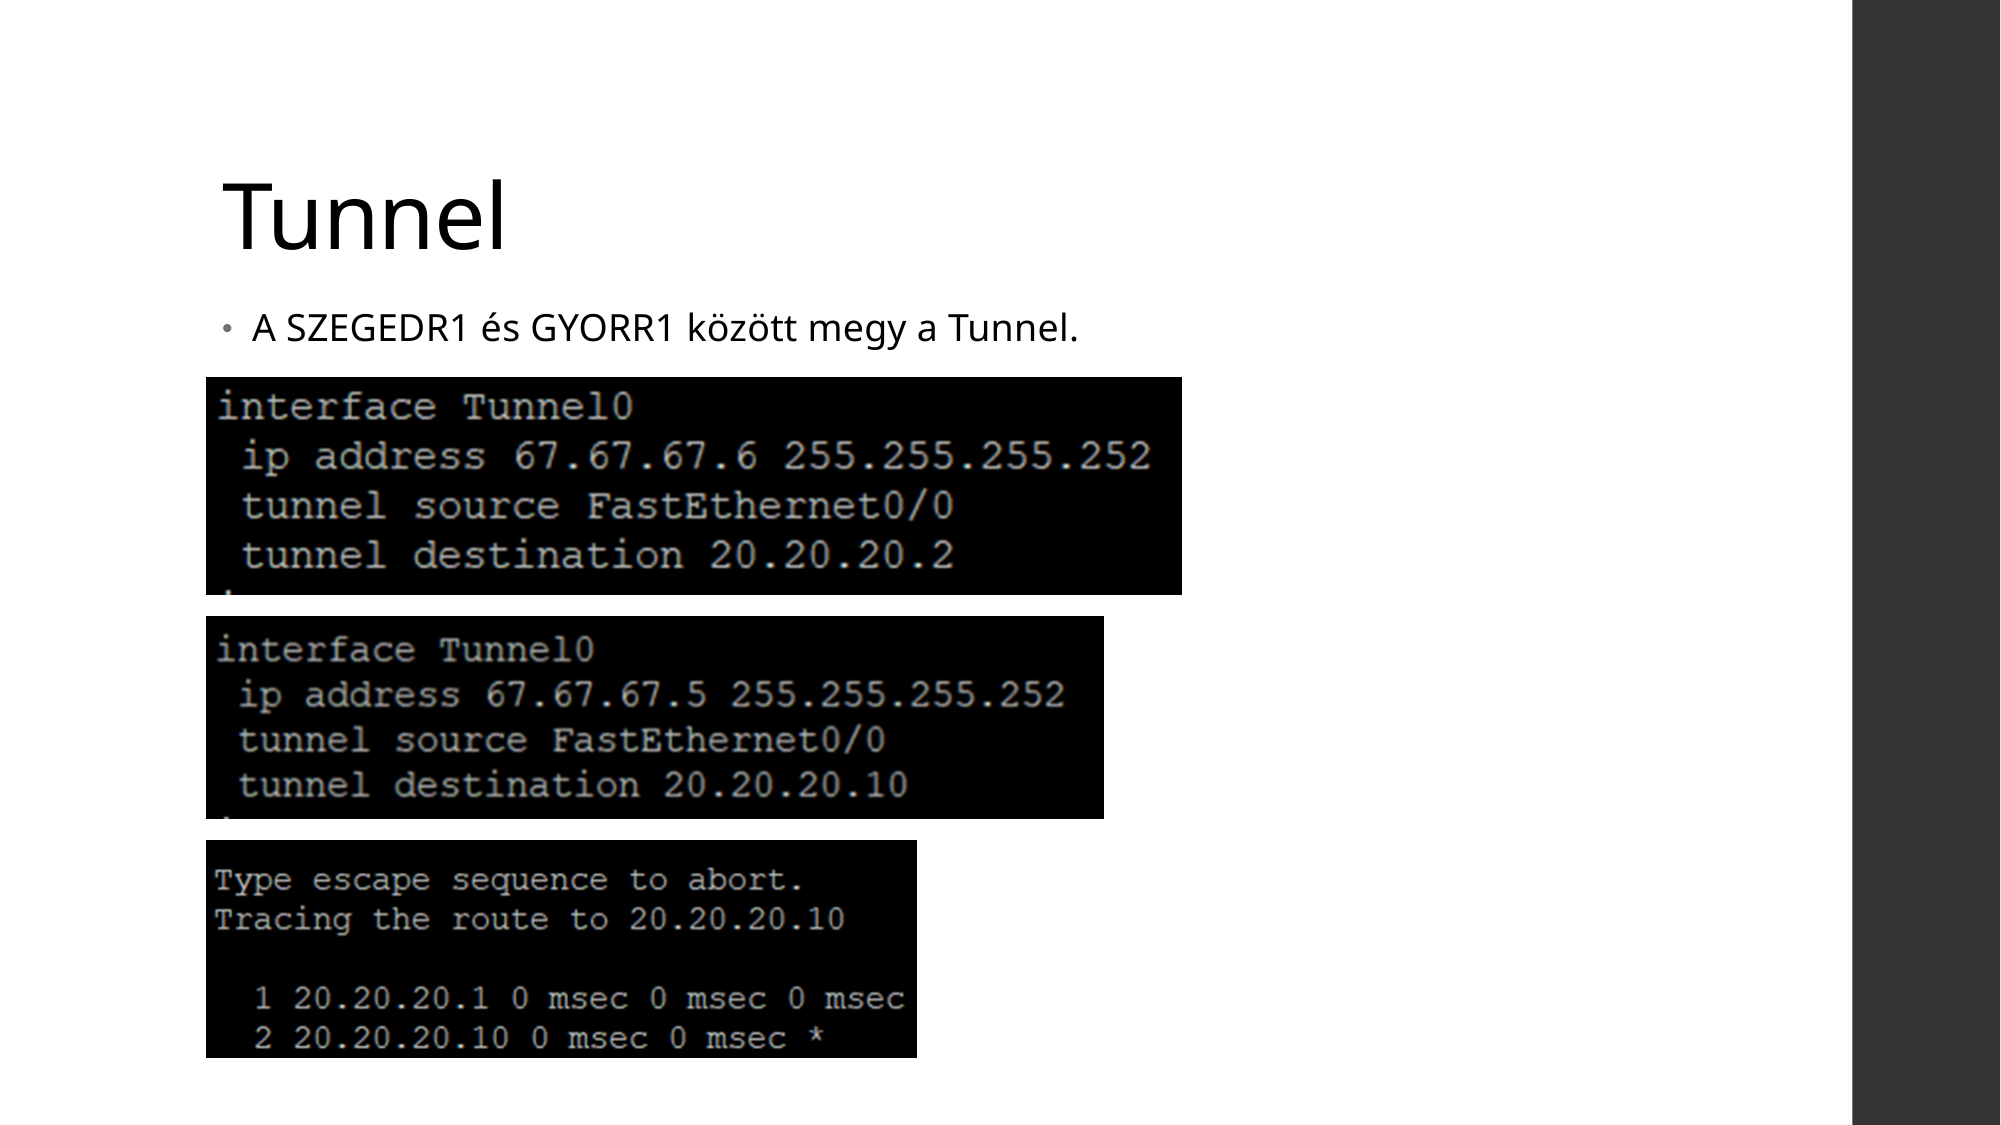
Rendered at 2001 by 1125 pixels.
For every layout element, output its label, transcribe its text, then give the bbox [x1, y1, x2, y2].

title Tunnel [206, 60, 1797, 278]
picture [206, 616, 1104, 820]
list A SZEGEDR1 és GYORR1 között megy a Tunnel. [206, 299, 1617, 1014]
picture [206, 377, 1183, 595]
picture [206, 840, 917, 1059]
